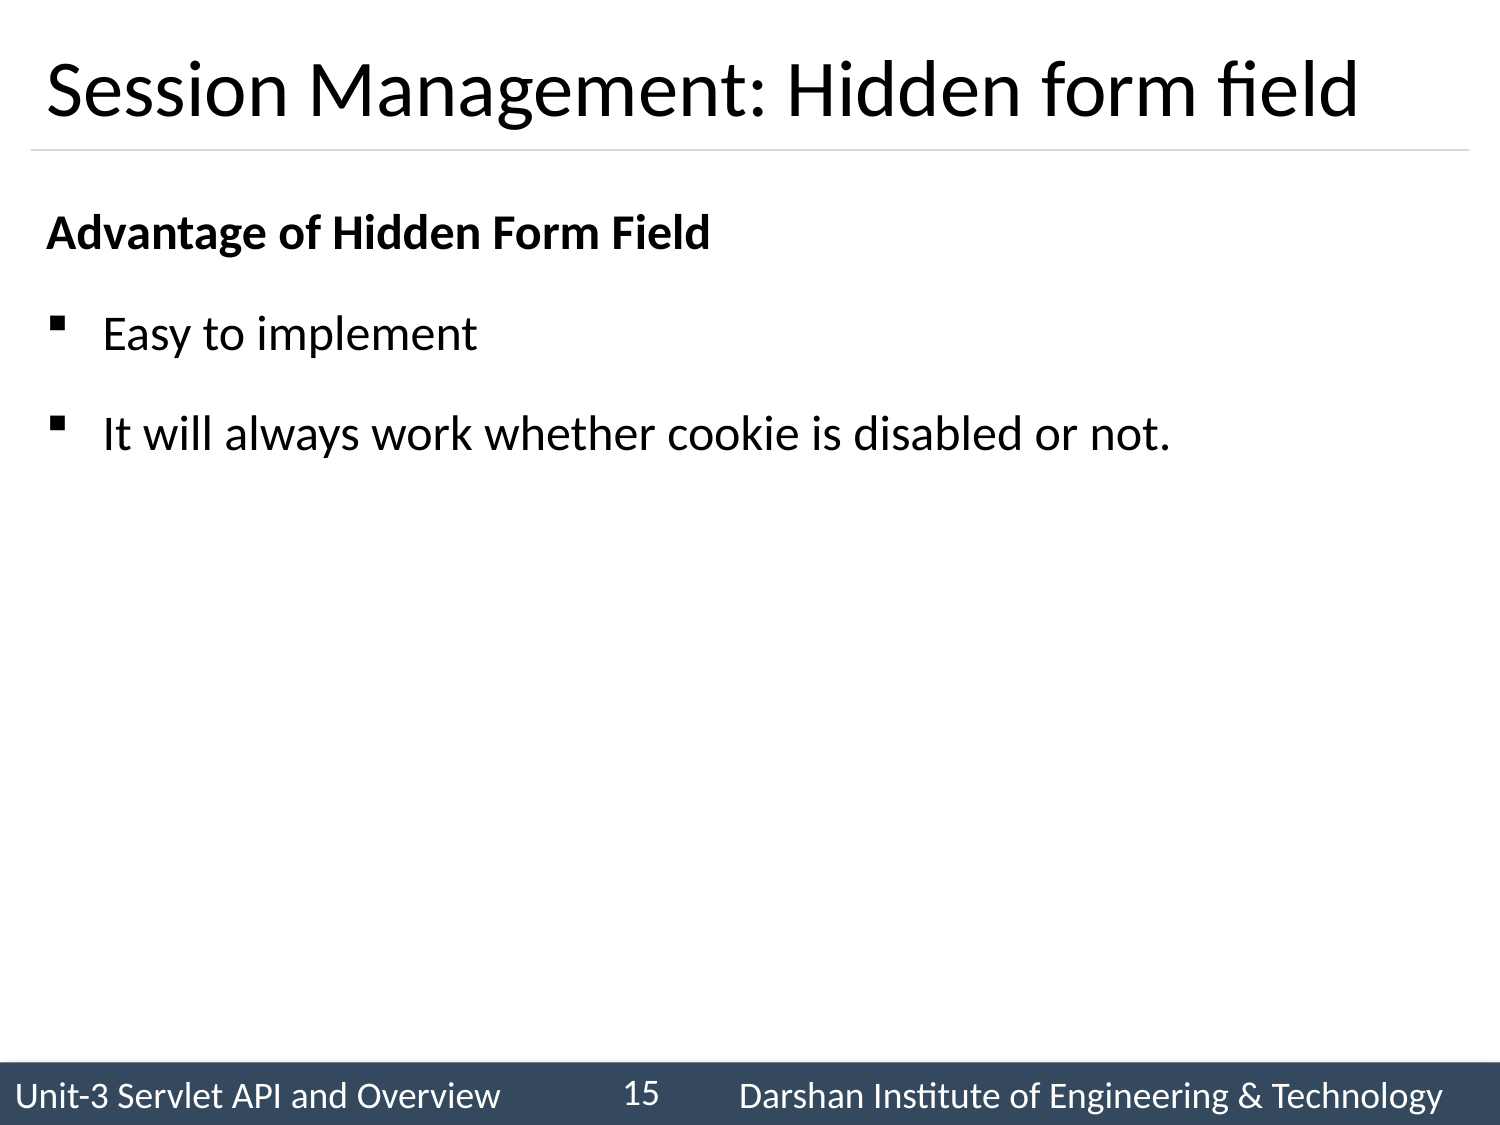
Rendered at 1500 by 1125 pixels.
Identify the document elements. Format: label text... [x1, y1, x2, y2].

slide_number 15 [575, 1060, 675, 1121]
title Session Management: Hidden form field [31, 17, 1469, 150]
list Advantage of Hidden Form Field Easy to implement It will always work whether cookie is disabled or not. [31, 162, 1469, 1038]
